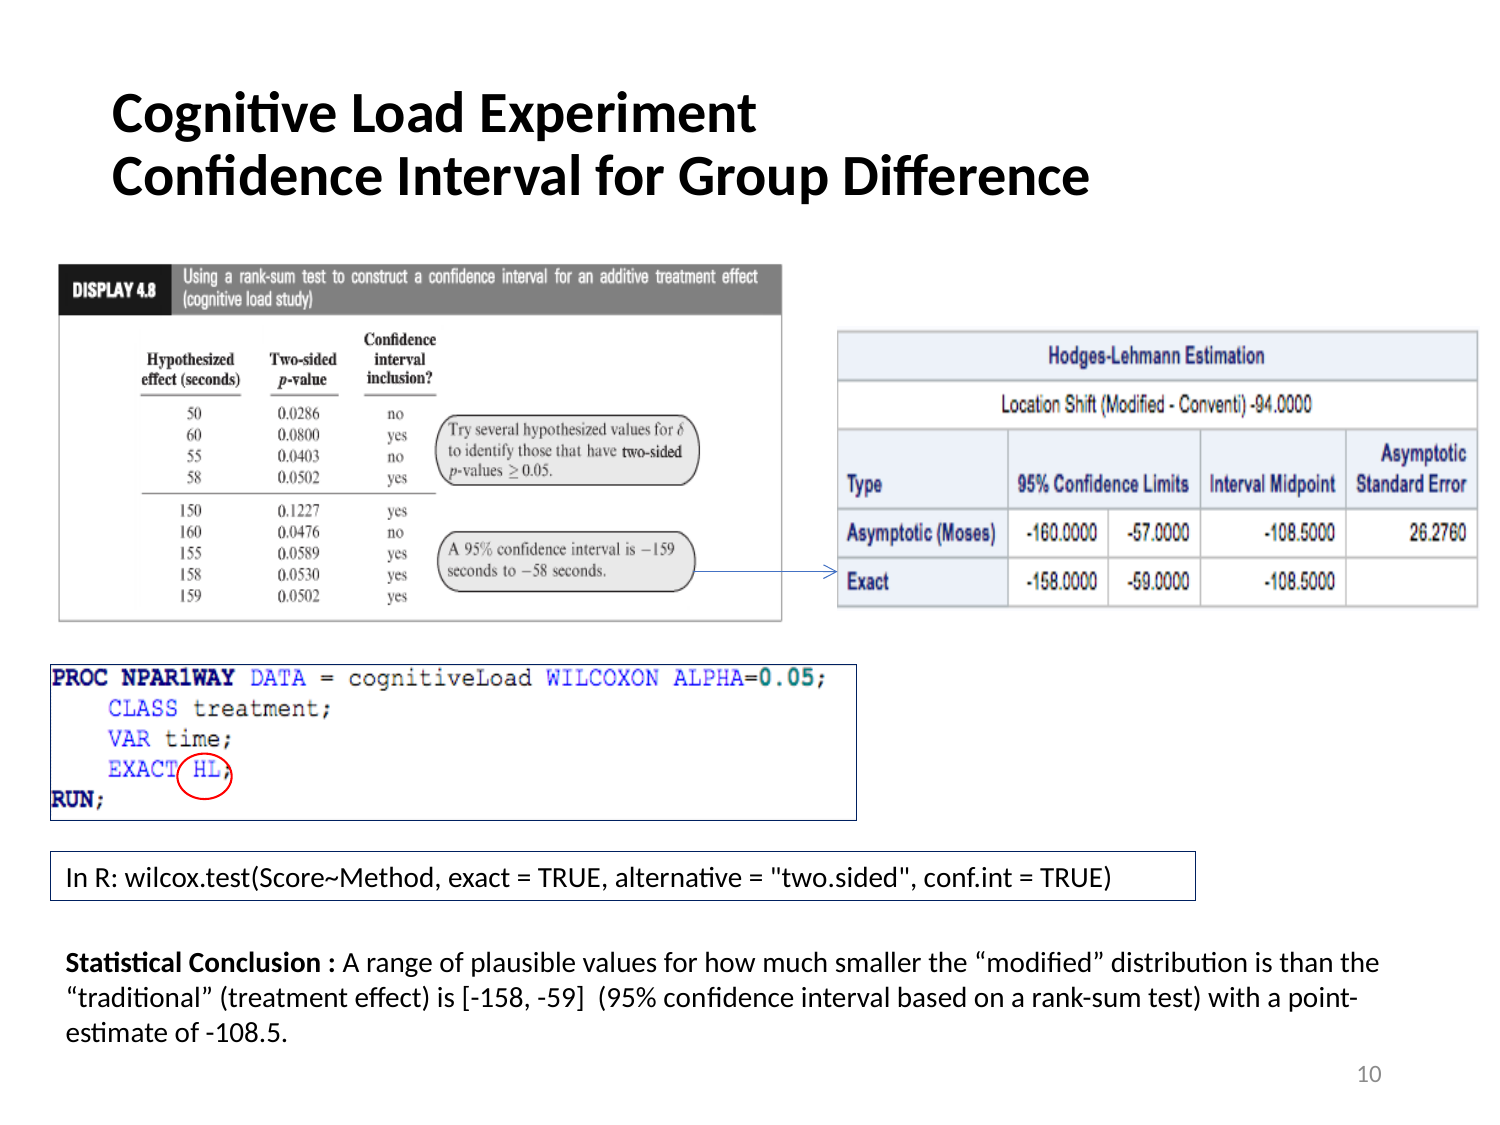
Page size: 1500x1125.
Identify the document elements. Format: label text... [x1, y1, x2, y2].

title Cognitive Load Experiment Confidence Interval for Group Difference [97, 41, 1336, 250]
text_box In R: wilcox.test(Score~Method, exact = TRUE, alternative = "two.sided", conf.int = TRUE) [50, 851, 1196, 901]
text_box Statistical Conclusion : A range of plausible values for how much smaller the “modified” distribution is than the “traditional” (treatment effect) is [-158, -59] (95% conﬁdence interval based on a rank-sum test) with a point-estimate of -108.5. [50, 935, 1454, 1090]
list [50, 253, 791, 635]
picture [50, 664, 857, 821]
slide_number 10 [1059, 1042, 1397, 1103]
picture [837, 326, 1480, 611]
